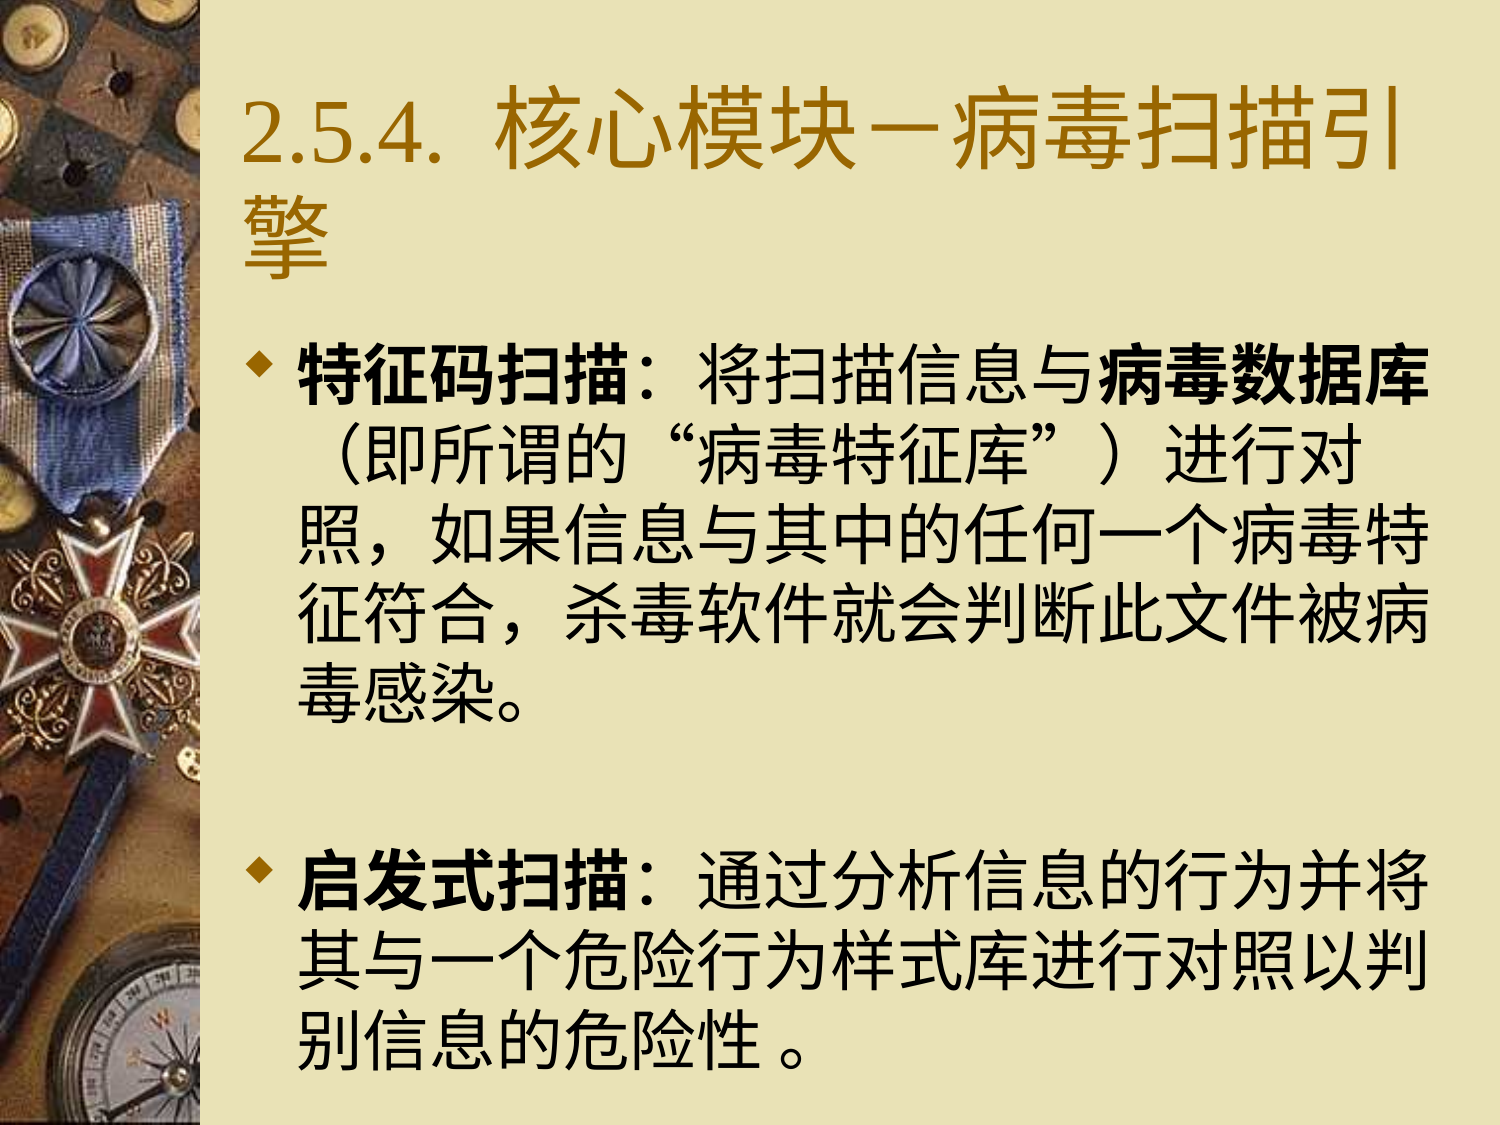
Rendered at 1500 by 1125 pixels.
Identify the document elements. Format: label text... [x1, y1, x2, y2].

title 2.5.4. 核心模块－病毒扫描引擎 [225, 87, 1463, 275]
list 特征码扫描：将扫描信息与病毒数据库（即所谓的“病毒特征库”）进行对照，如果信息与其中的任何一个病毒特征符合，杀毒软件就会判断此文件被病毒感染。 启发式扫描：通过分析信息的行为并将其与一个危险行为样式库进行对照以判别信息的危险性 。 [225, 324, 1475, 1000]
picture [0, 0, 200, 1125]
